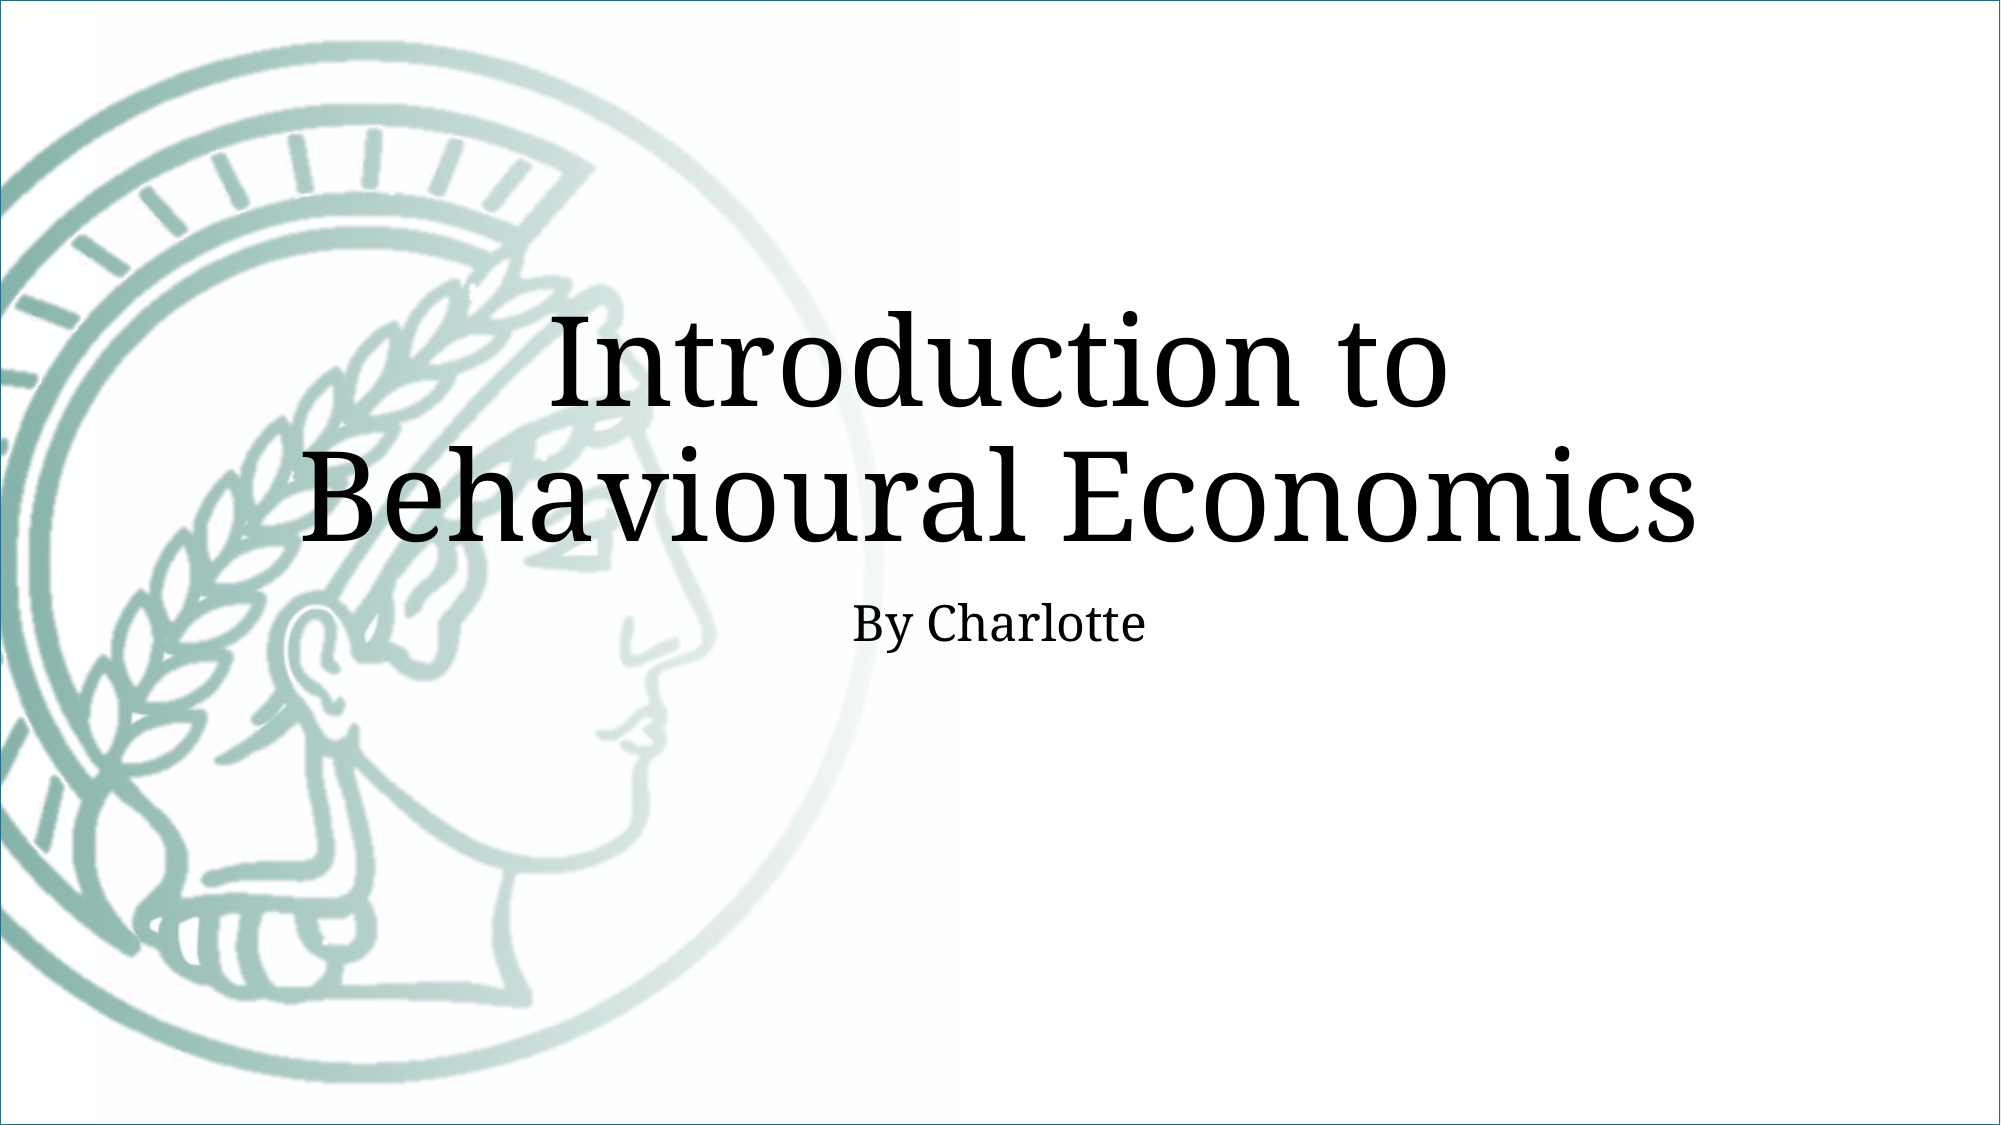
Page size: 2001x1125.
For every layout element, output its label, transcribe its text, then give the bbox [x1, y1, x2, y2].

title Introduction to Behavioural Economics [249, 184, 1750, 576]
subtitle By Charlotte [249, 590, 1750, 863]
